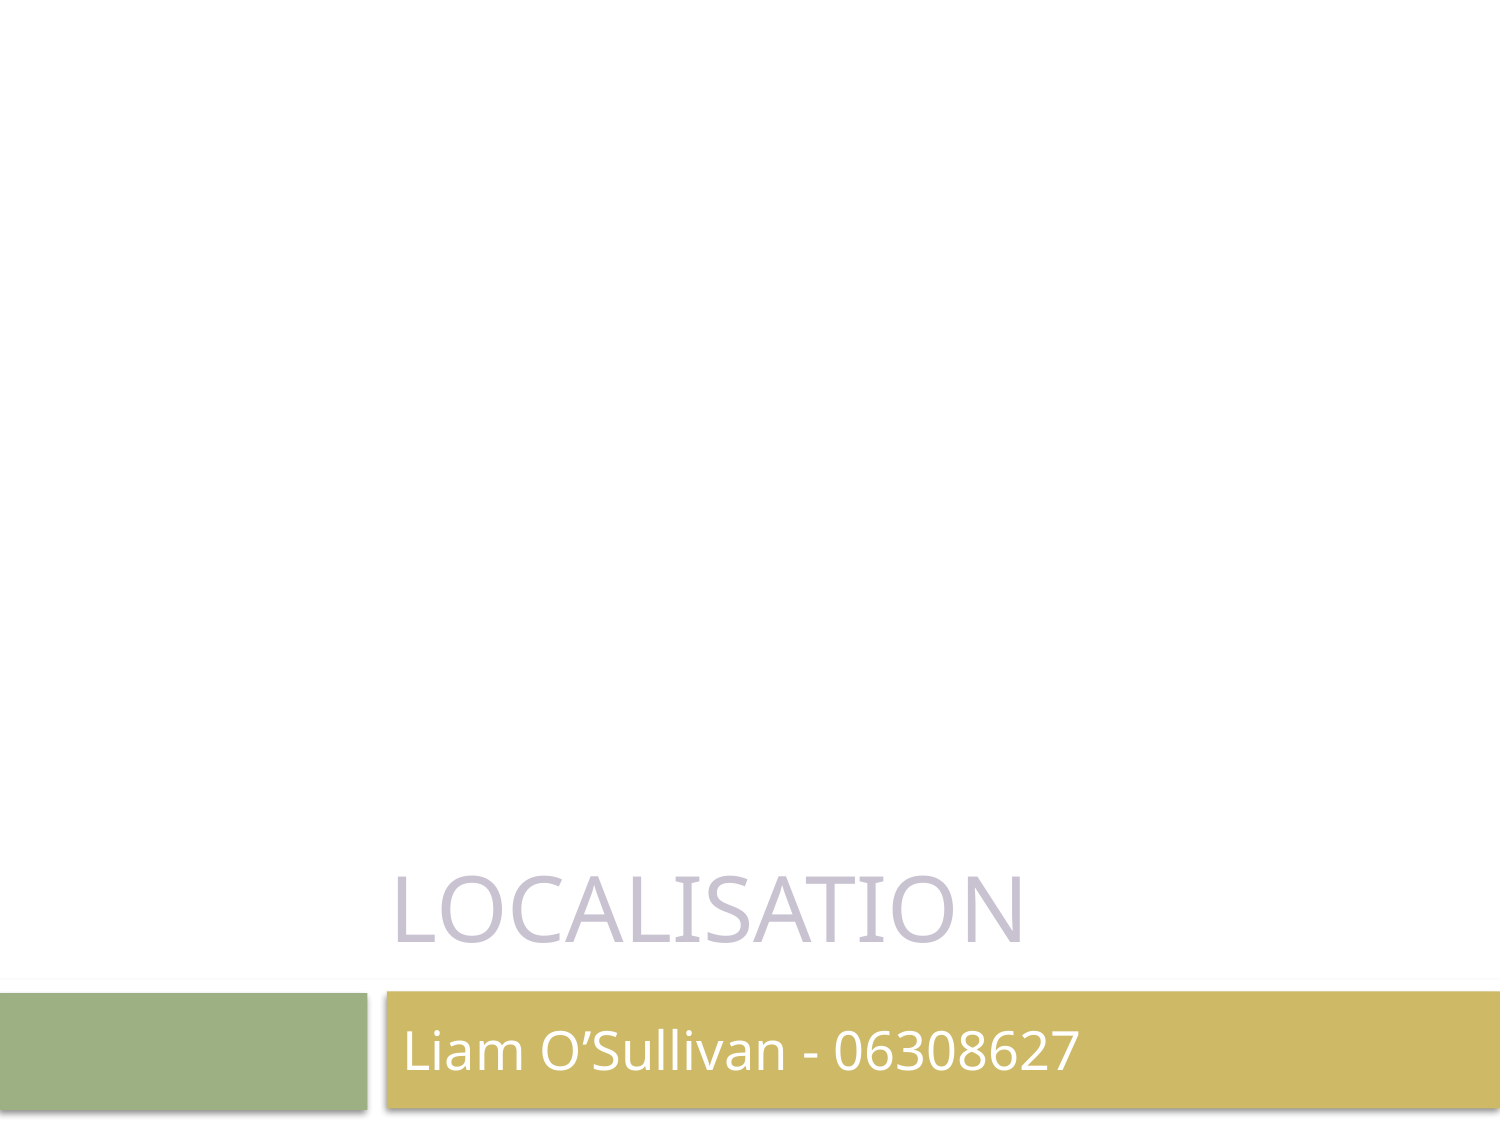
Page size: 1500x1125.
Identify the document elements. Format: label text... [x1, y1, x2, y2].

subtitle Liam O’Sullivan - 06308627 [387, 992, 1488, 1105]
title Localisation [375, 667, 1438, 968]
